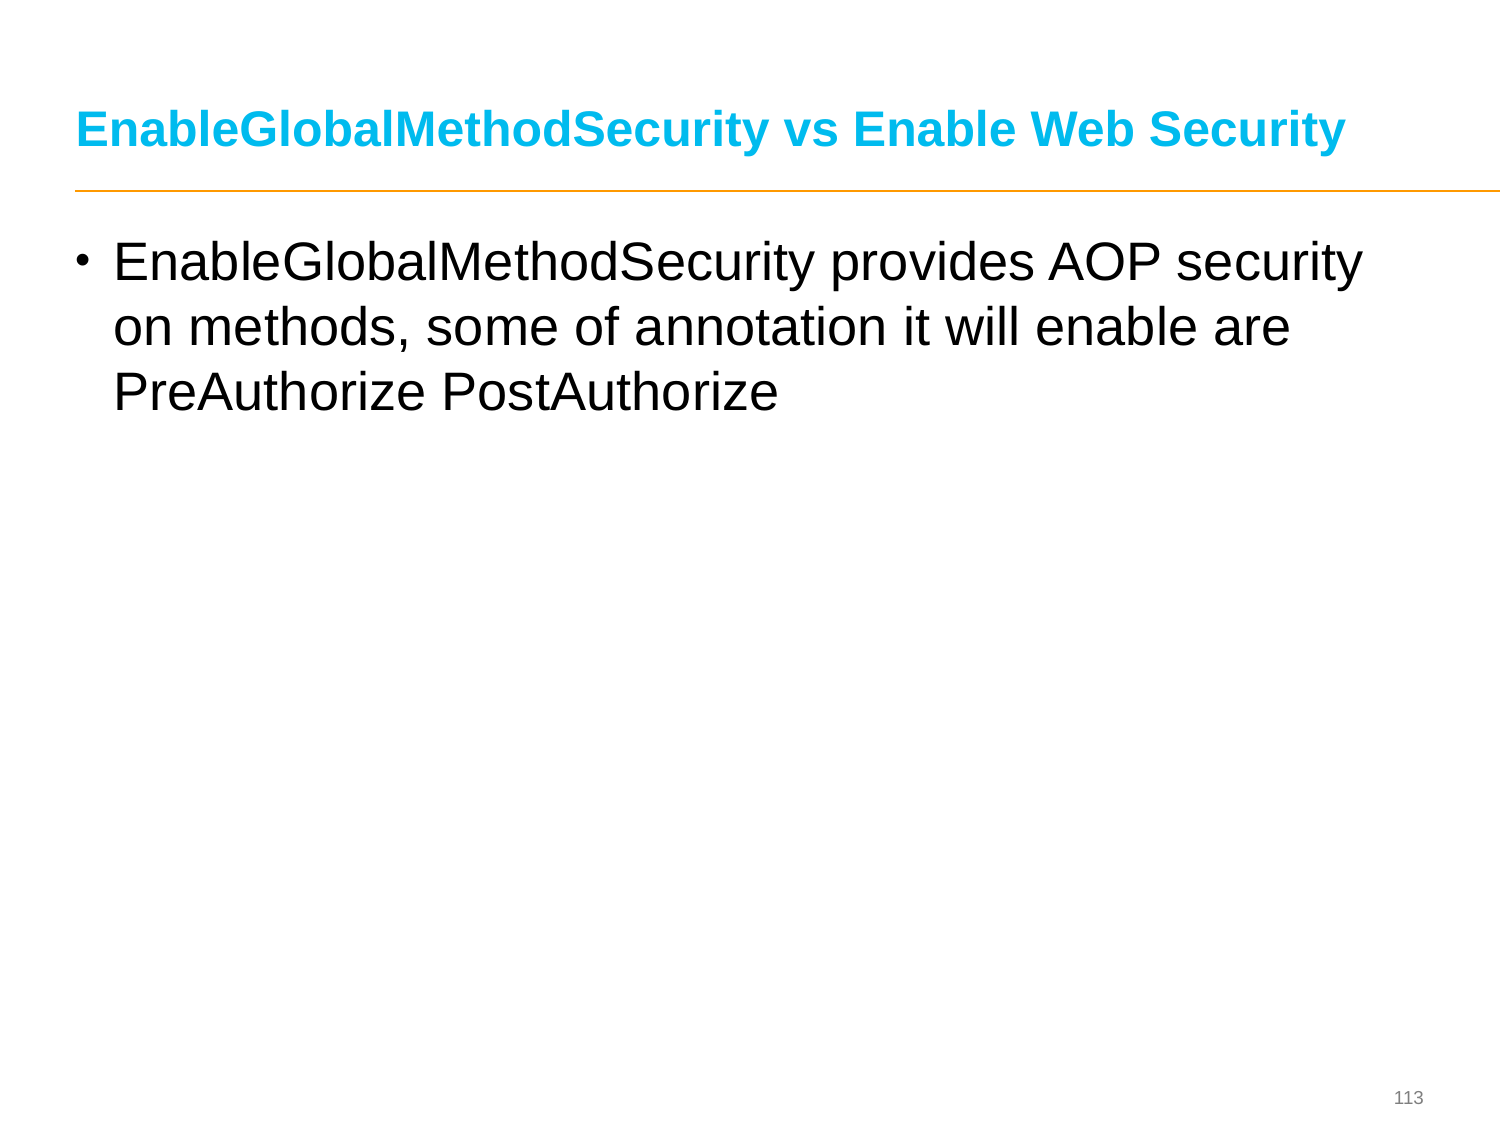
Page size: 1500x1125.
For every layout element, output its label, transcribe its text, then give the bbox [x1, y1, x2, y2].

list EnableGlobalMethodSecurity provides AOP security on methods, some of annotation it will enable are PreAuthorize PostAuthorize [75, 226, 1425, 1018]
title EnableGlobalMethodSecurity vs Enable Web Security [75, 27, 1422, 157]
